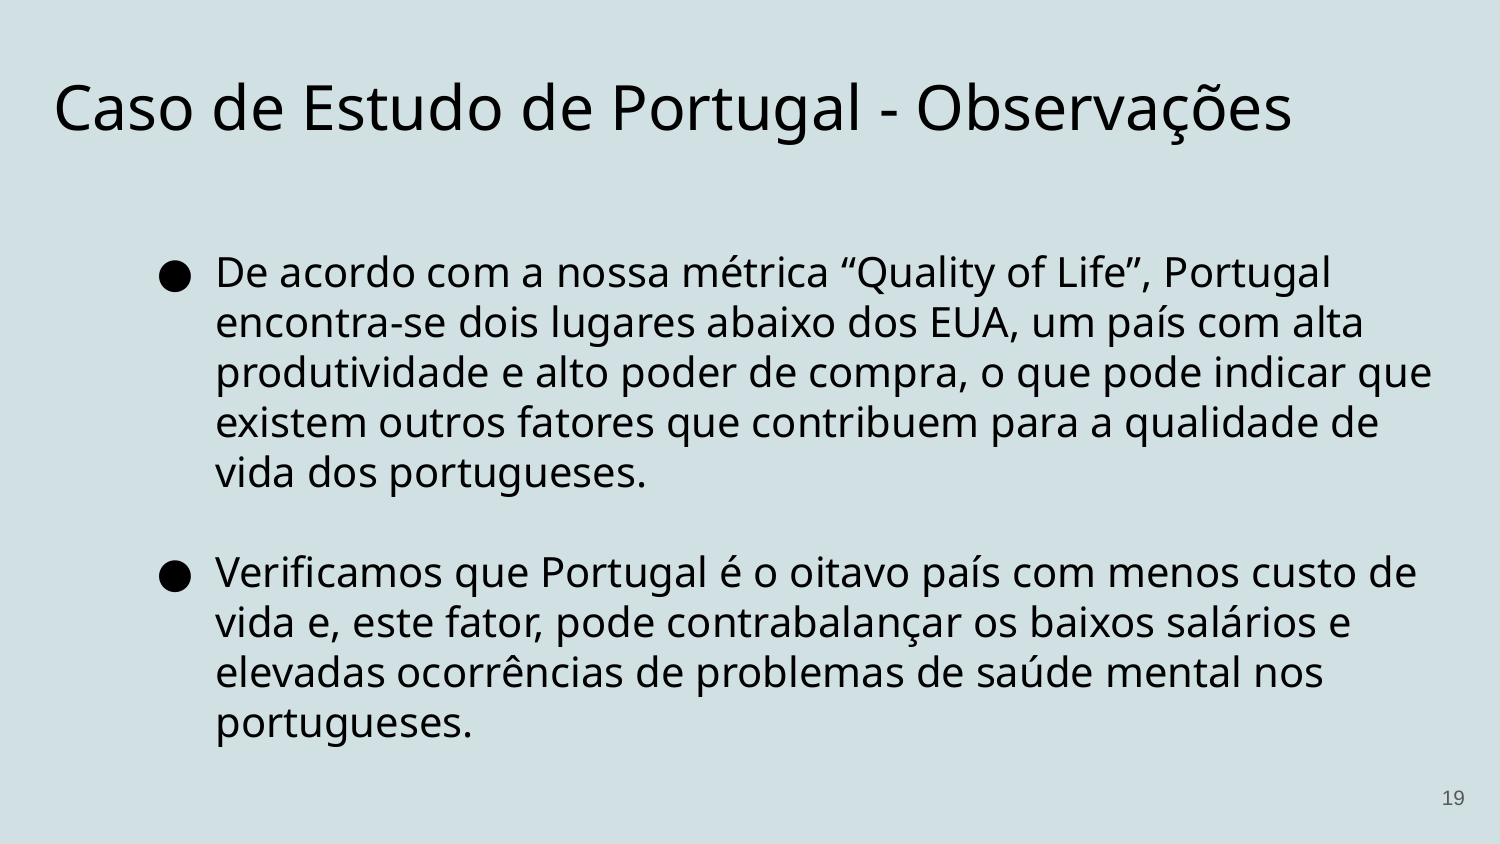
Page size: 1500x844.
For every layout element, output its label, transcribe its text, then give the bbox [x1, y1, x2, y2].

text_box Caso de Estudo de Portugal - Observações [38, 53, 1417, 474]
slide_number ‹#› [1389, 764, 1480, 830]
text_box De acordo com a nossa métrica “Quality of Life”, Portugal encontra-se dois lugares abaixo dos EUA, um país com alta produtividade e alto poder de compra, o que pode indicar que existem outros fatores que contribuem para a qualidade de vida dos portugueses. Verificamos que Portugal é o oitavo país com menos custo de vida e, este fator, pode contrabalançar os baixos salários e elevadas ocorrências de problemas de saúde mental nos portugueses. [125, 231, 1472, 652]
